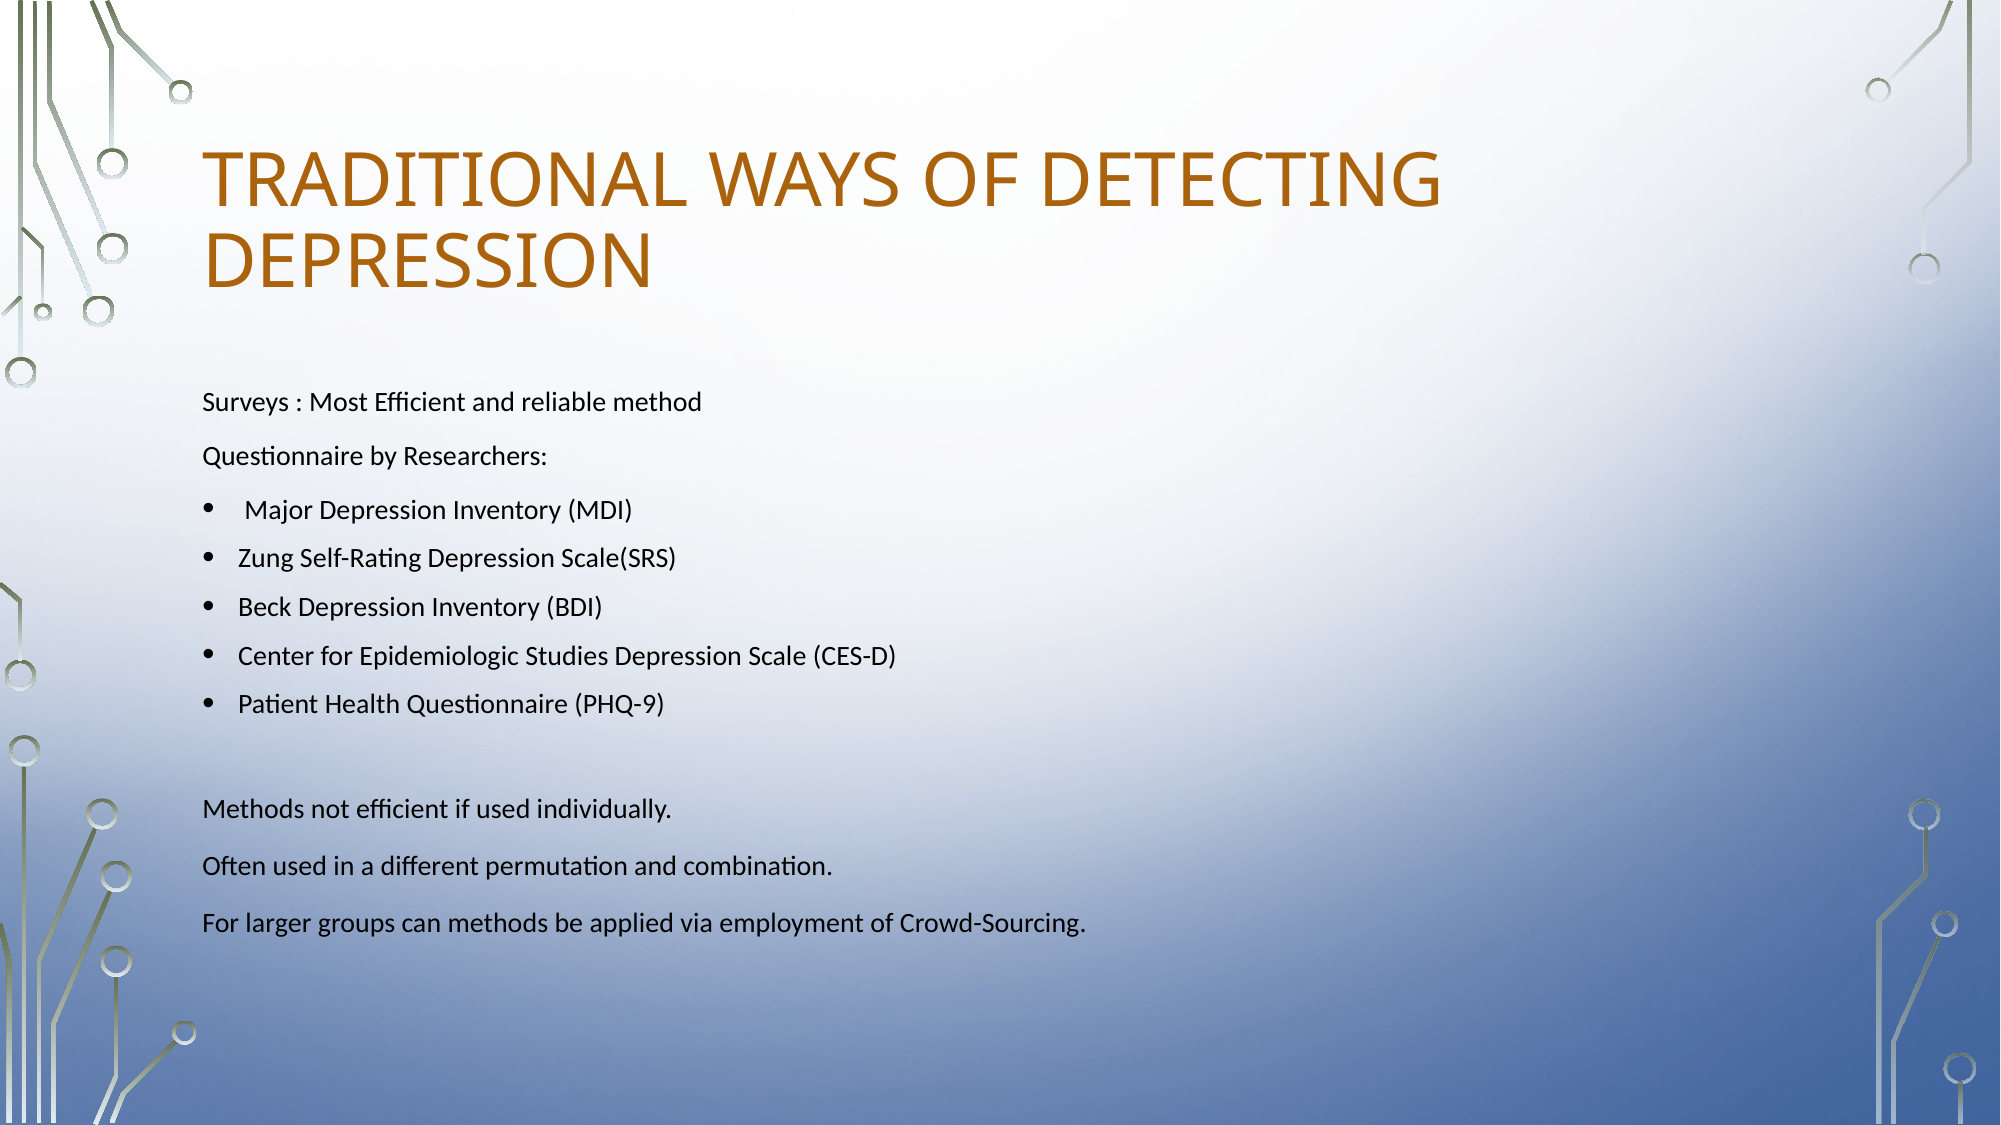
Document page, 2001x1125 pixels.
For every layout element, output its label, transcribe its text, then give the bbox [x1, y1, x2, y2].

list Surveys : Most Efficient and reliable method Questionnaire by Researchers: Major Depression Inventory (MDI) Zung Self-Rating Depression Scale(SRS) Beck Depression Inventory (BDI) Center for Epidemiologic Studies Depression Scale (CES-D) Patient Health Questionnaire (PHQ-9) Methods not efficient if used individually. Often used in a different permutation and combination. For larger groups can methods be applied via employment of Crowd-Sourcing. [187, 369, 1813, 950]
title Traditional Ways of Detecting Depression [187, 101, 1813, 344]
